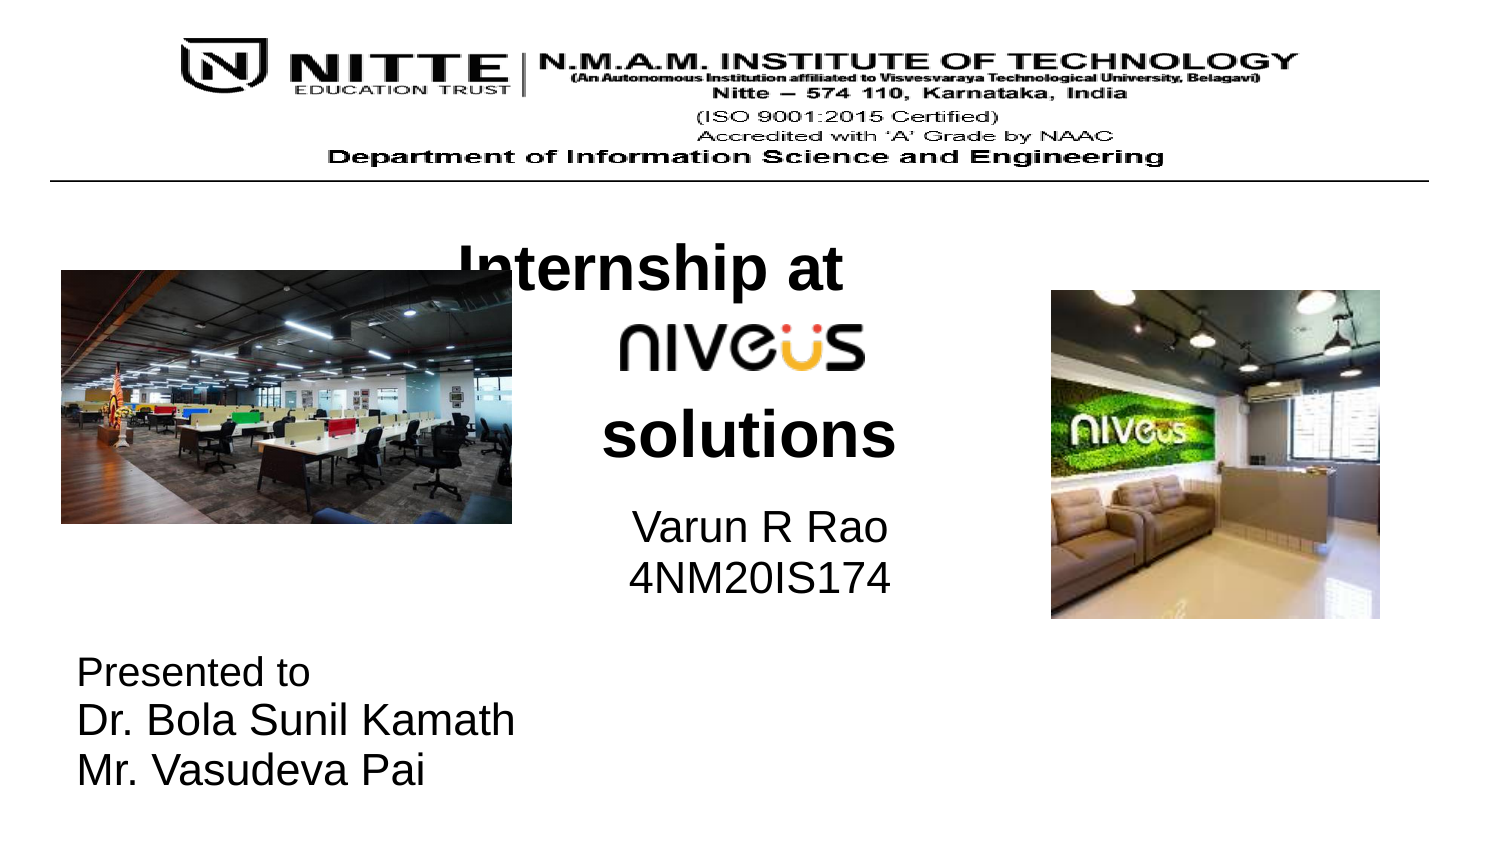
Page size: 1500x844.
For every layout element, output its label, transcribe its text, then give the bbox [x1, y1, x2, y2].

picture [620, 324, 866, 372]
picture [1051, 290, 1381, 620]
picture [61, 270, 512, 524]
title Internship at solutions [51, 196, 1449, 488]
subtitle Varun R Rao 4NM20IS174 Presented to Dr. Bola Sunil Kamath Mr. Vasudeva Pai [61, 487, 1460, 814]
picture [36, 1, 1450, 189]
